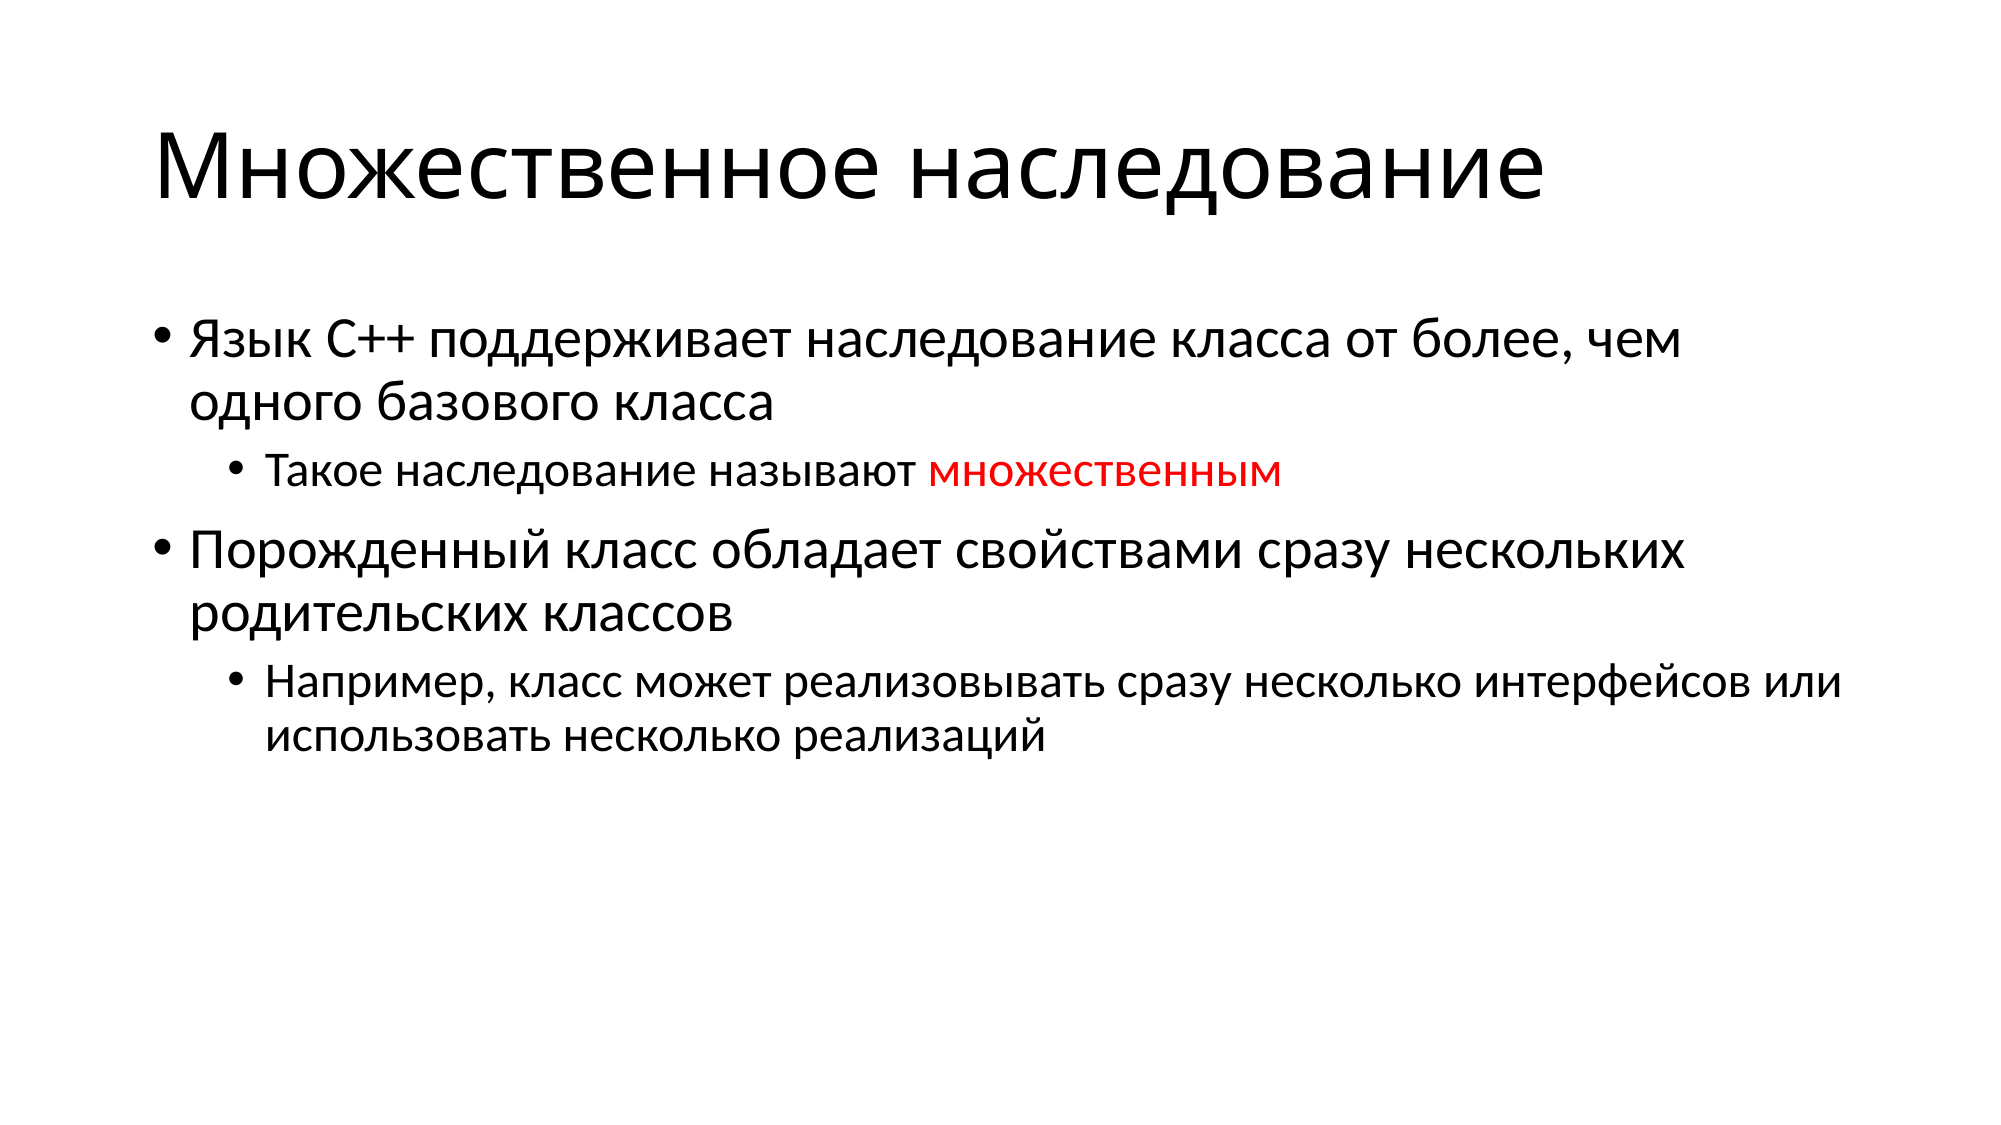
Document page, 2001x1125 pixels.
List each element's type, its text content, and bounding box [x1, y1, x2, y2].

title Множественное наследование [137, 59, 1863, 278]
list Язык C++ поддерживает наследование класса от более, чем одного базового класса Такое наследование называют множественным Порожденный класс обладает свойствами сразу нескольких родительских классов Например, класс может реализовывать сразу несколько интерфейсов или использовать несколько реализаций [137, 299, 1863, 1014]
